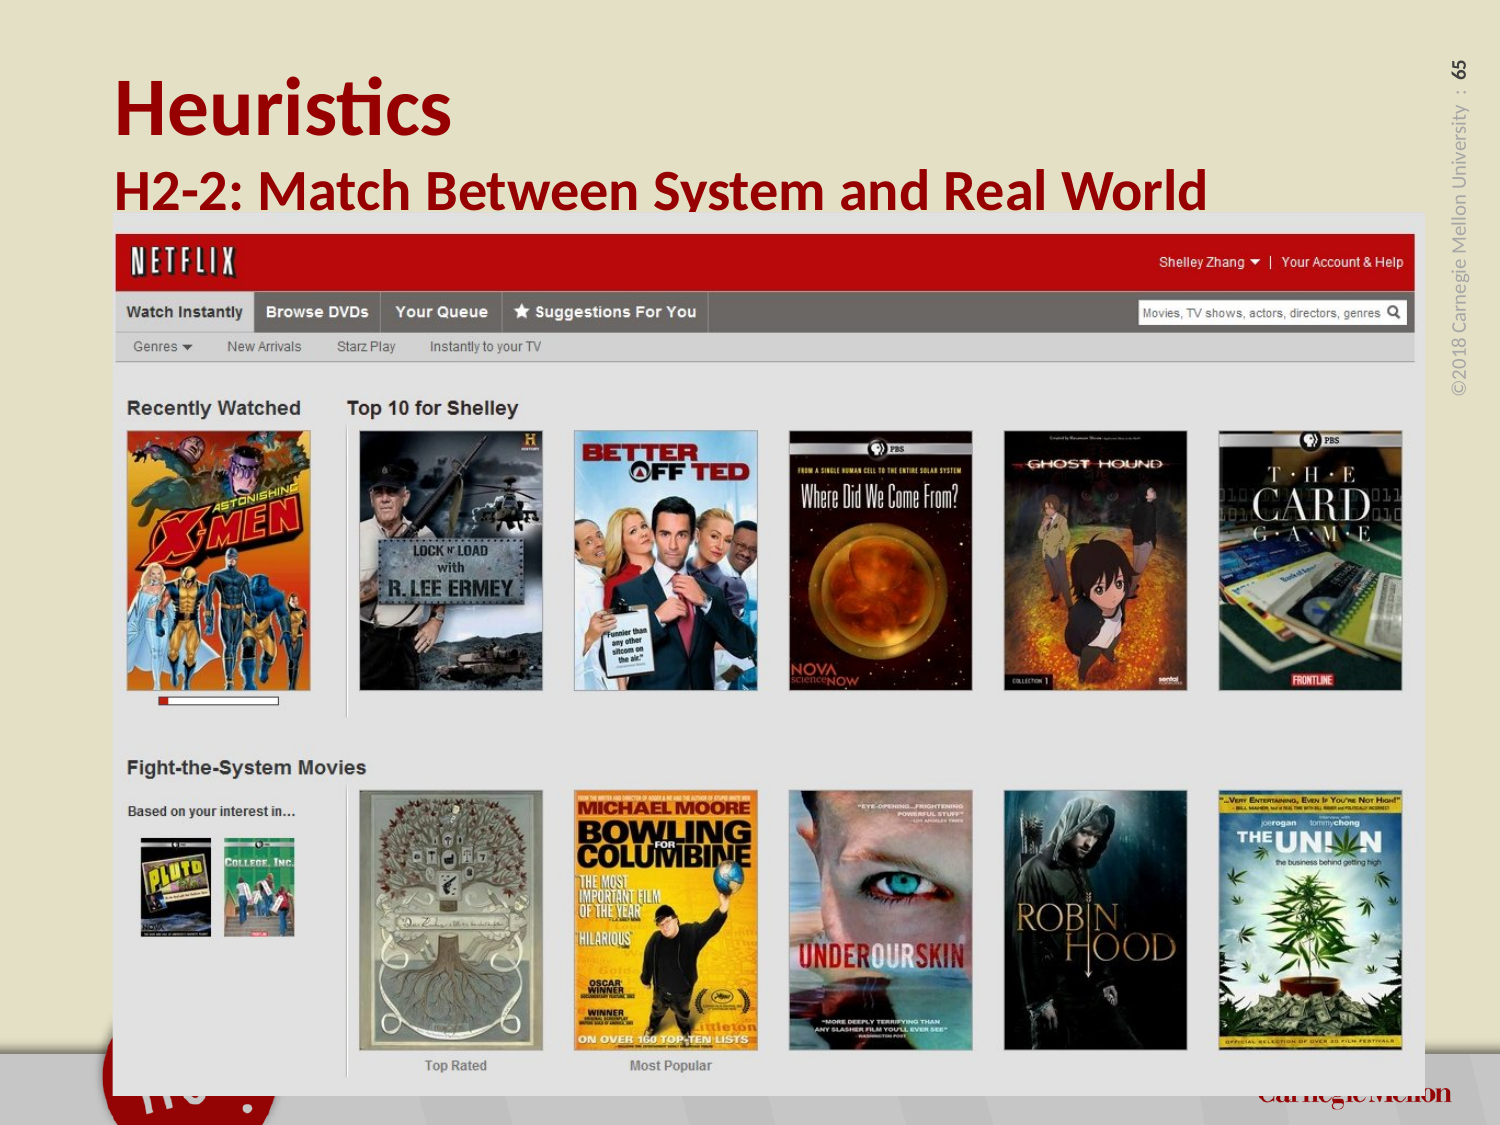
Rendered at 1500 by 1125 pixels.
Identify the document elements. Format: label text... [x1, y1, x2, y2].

title Heuristics H2-2: Match Between System and Real World [99, 45, 1425, 233]
picture [0, 0, 1500, 1125]
